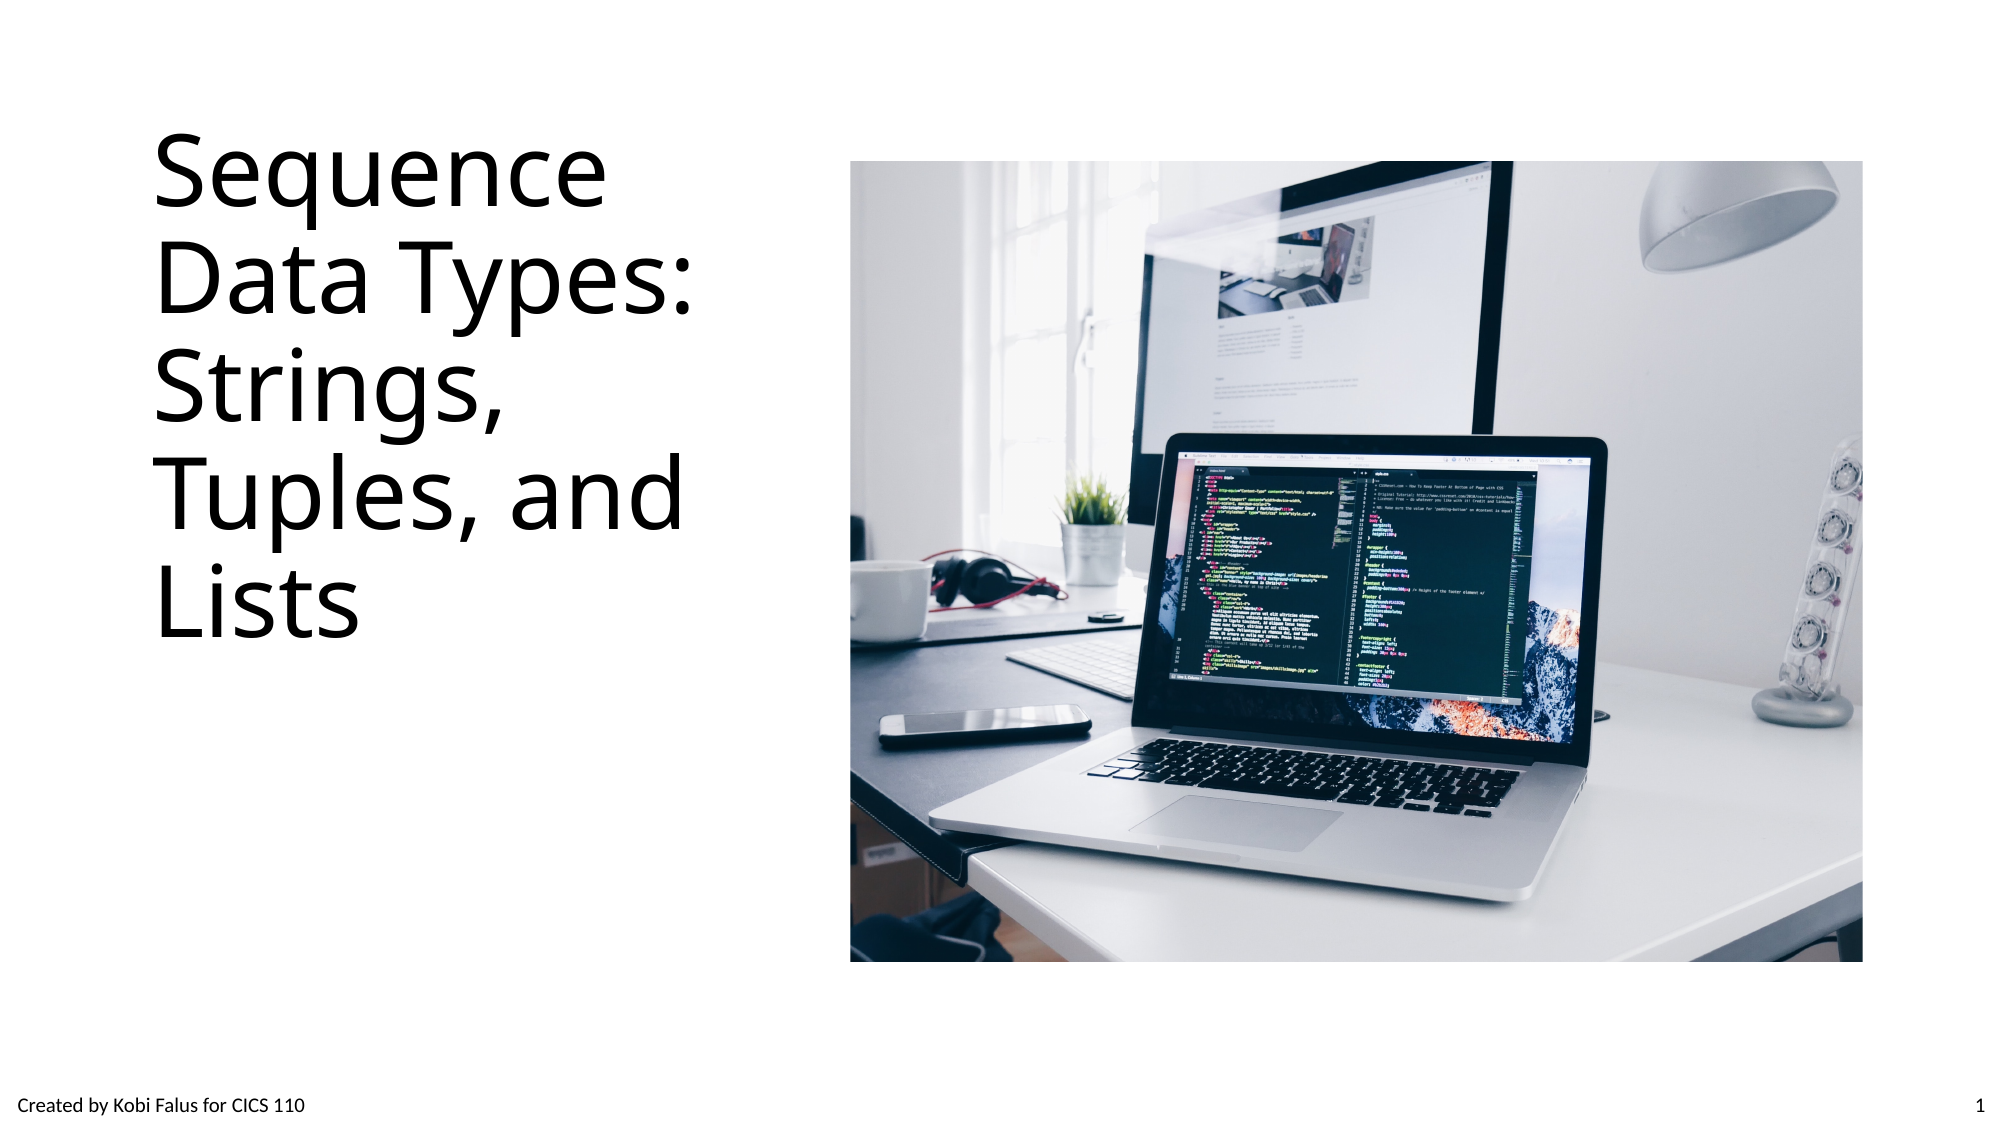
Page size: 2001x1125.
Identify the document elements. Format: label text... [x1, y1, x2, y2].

title Sequence Data Types: Strings, Tuples, and Lists [137, 161, 783, 667]
picture [850, 161, 1863, 962]
